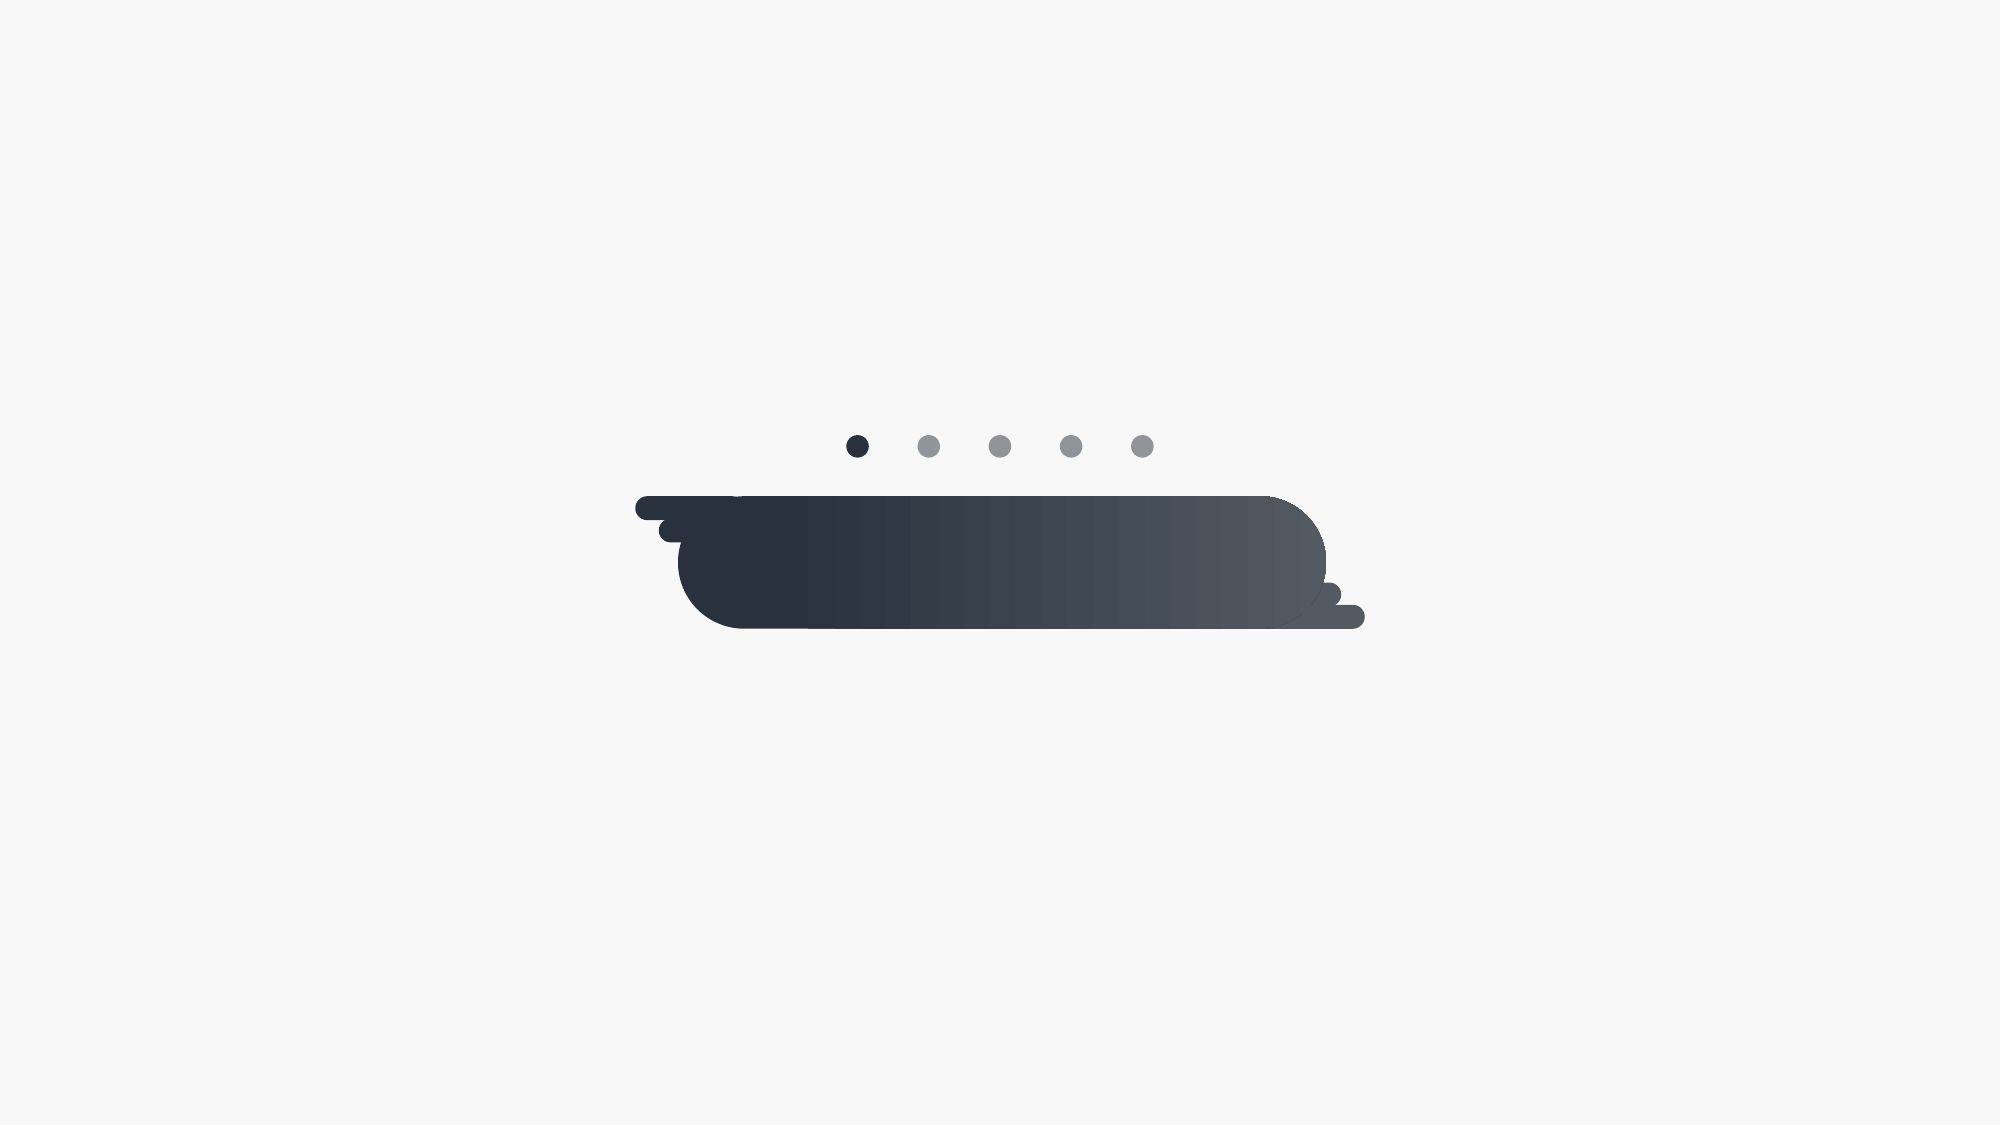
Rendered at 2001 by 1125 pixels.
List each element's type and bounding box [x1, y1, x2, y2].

text_box [635, 496, 1365, 629]
text_box [987, 434, 1013, 459]
text_box [1130, 434, 1155, 459]
text_box [845, 434, 870, 459]
text_box [1058, 434, 1084, 459]
text_box [916, 434, 942, 459]
